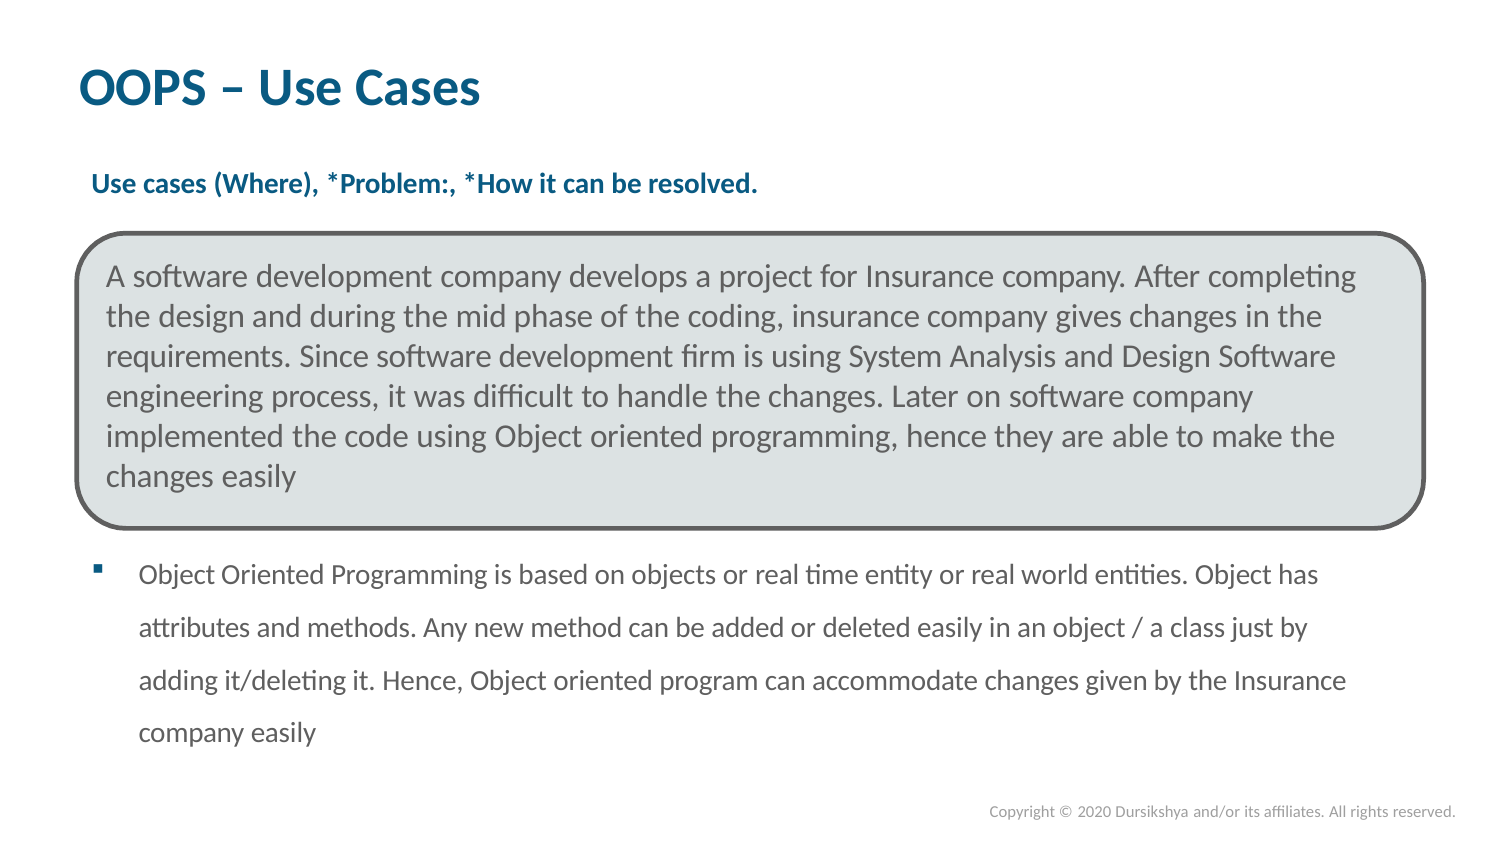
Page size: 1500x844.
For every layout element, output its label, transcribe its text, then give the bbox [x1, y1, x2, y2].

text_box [73, 230, 1427, 531]
title OOPS – Use Cases [77, 49, 484, 193]
text_box Use cases (Where), *Problem:, *How it can be resolved. A software development company develops a project for Insurance company. After completing the design and during the mid phase of the coding, insurance company gives changes in the requirements. Since software development firm is using System Analysis and Design Software engineering process, it was difficult to handle the changes. Later on software company implemented the code using Object oriented programming, hence they are able to make the changes easily Object Oriented Programming is based on objects or real time entity or real world entities. Object has attributes and methods. Any new method can be added or deleted easily in an object / a class just by adding it/deleting it. Hence, Object oriented program can accommodate changes given by the Insurance company easily [89, 538, 1373, 749]
text_box Copyright © 2020 Dursikshya and/or its affiliates. All rights reserved. [987, 800, 1467, 822]
text_box Use cases (Where), *Problem:, *How it can be resolved. A software development company develops a project for Insurance company. After completing the design and during the mid phase of the coding, insurance company gives changes in the requirements. Since software development firm is using System Analysis and Design Software engineering process, it was difficult to handle the changes. Later on software company implemented the code using Object oriented programming, hence they are able to make the changes easily Object Oriented Programming is based on objects or real time entity or real world entities. Object has attributes and methods. Any new method can be added or deleted easily in an object / a class just by adding it/deleting it. Hence, Object oriented program can accommodate changes given by the Insurance company easily [89, 162, 1373, 229]
